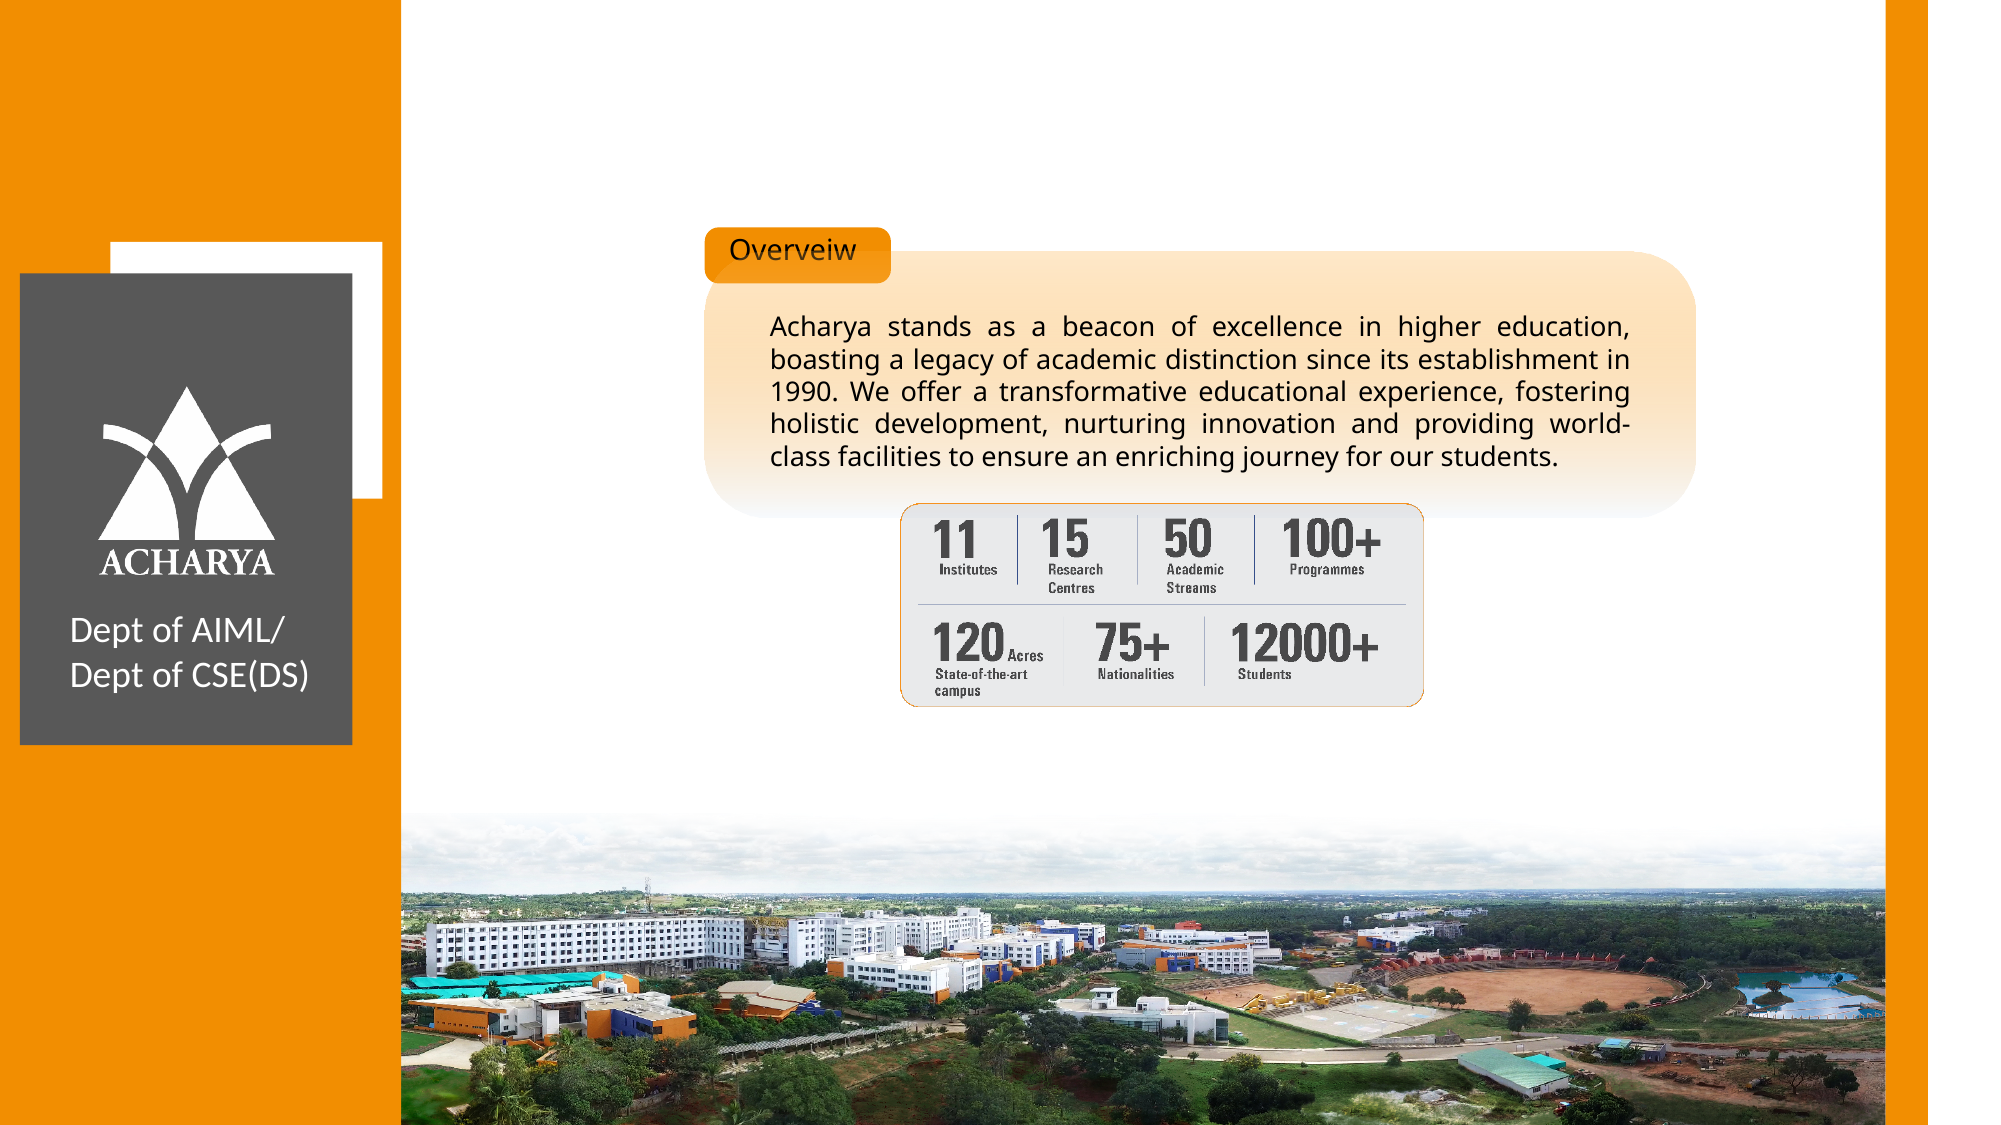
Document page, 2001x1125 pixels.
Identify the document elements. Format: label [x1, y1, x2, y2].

text_box [1885, 0, 1928, 1125]
text_box [19, 241, 383, 745]
text_box [0, 0, 402, 1125]
picture [397, 813, 1886, 1125]
text_box [699, 227, 1696, 518]
picture [900, 503, 1424, 707]
